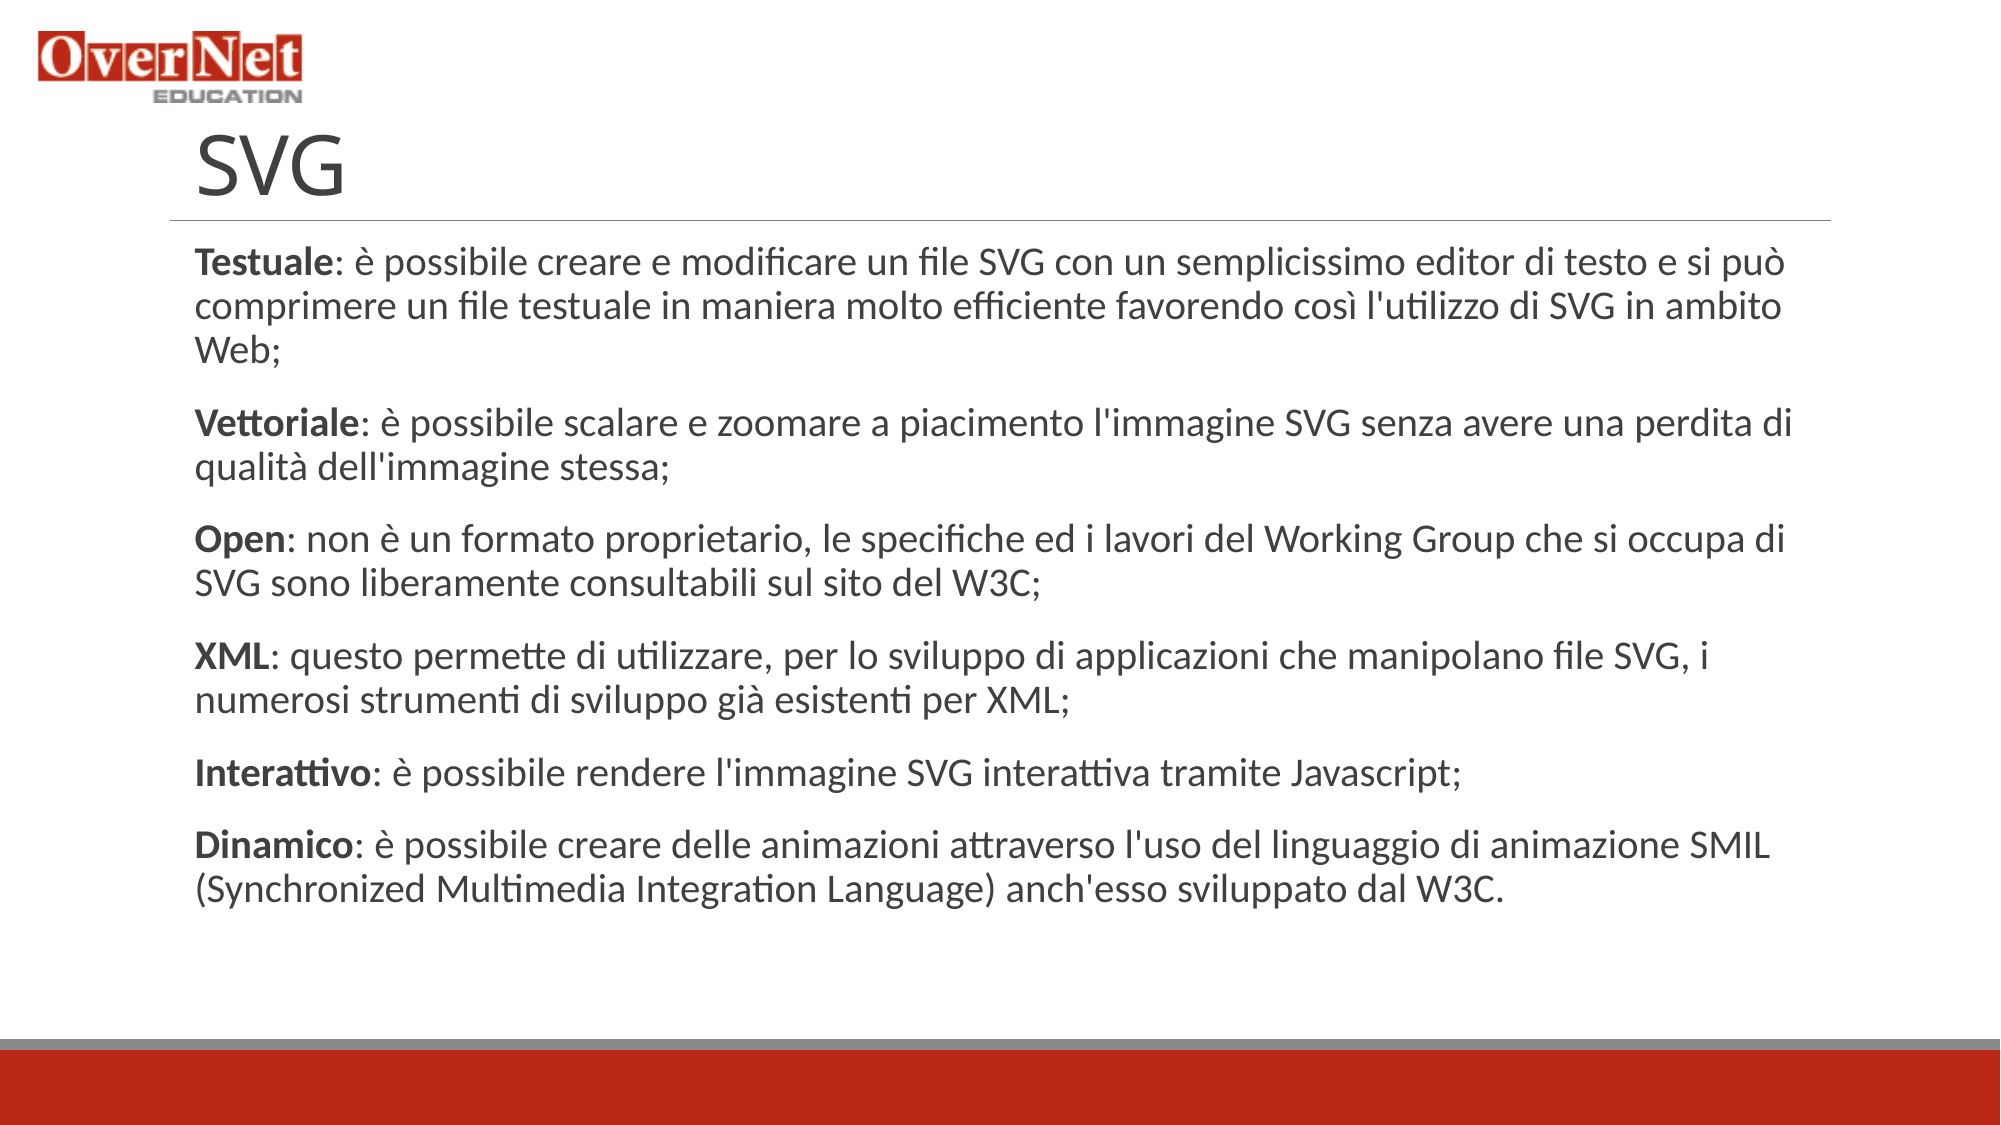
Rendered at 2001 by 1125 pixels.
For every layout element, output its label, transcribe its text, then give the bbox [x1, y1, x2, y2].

list Testuale: è possibile creare e modificare un file SVG con un semplicissimo editor di testo e si può comprimere un file testuale in maniera molto efficiente favorendo così l'utilizzo di SVG in ambito Web; Vettoriale: è possibile scalare e zoomare a piacimento l'immagine SVG senza avere una perdita di qualità dell'immagine stessa; Open: non è un formato proprietario, le specifiche ed i lavori del Working Group che si occupa di SVG sono liberamente consultabili sul sito del W3C; XML: questo permette di utilizzare, per lo sviluppo di applicazioni che manipolano file SVG, i numerosi strumenti di sviluppo già esistenti per XML; Interattivo: è possibile rendere l'immagine SVG interattiva tramite Javascript; Dinamico: è possibile creare delle animazioni attraverso l'uso del linguaggio di animazione SMIL (Synchronized Multimedia Integration Language) anch'esso sviluppato dal W3C. [180, 232, 1830, 925]
title SVG [180, 112, 1830, 220]
picture [35, 31, 304, 103]
